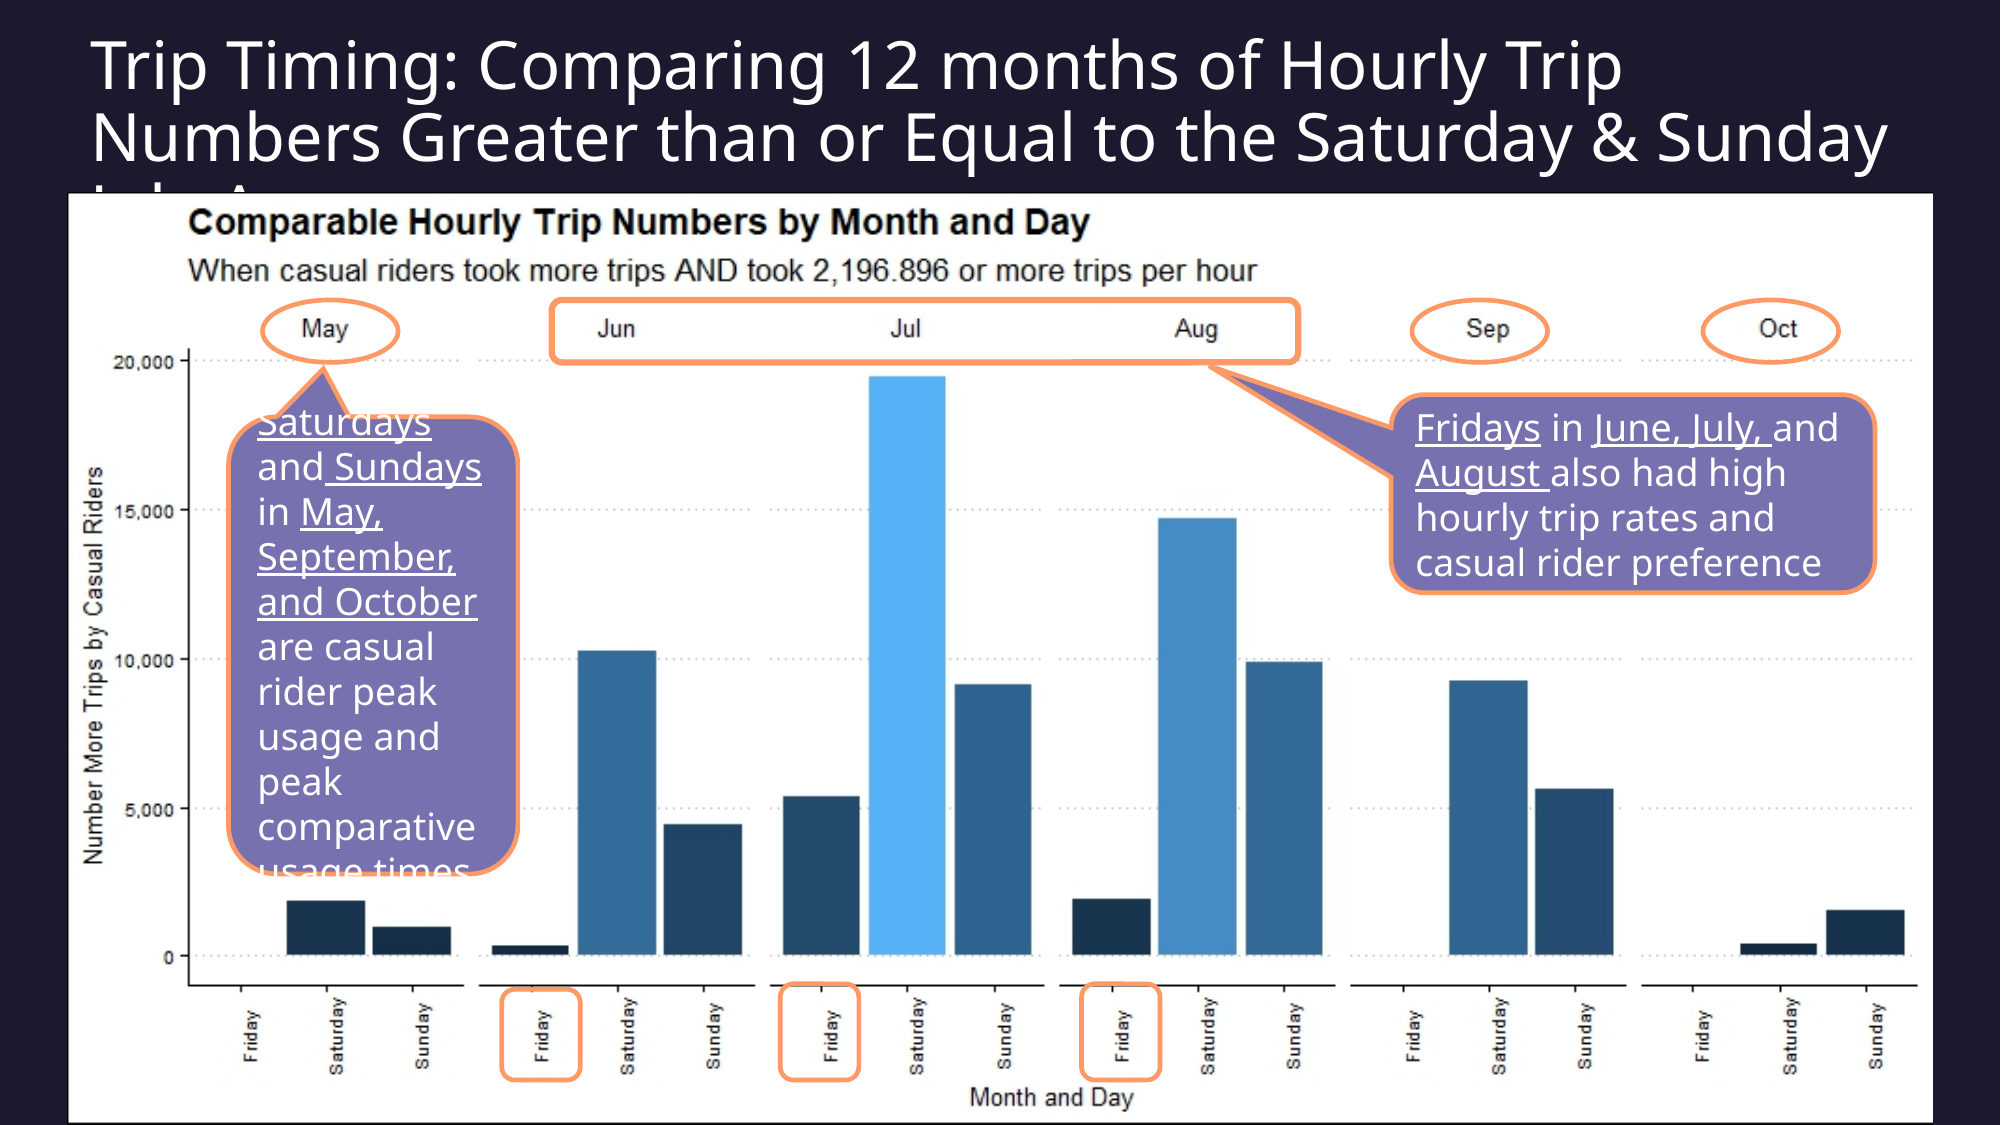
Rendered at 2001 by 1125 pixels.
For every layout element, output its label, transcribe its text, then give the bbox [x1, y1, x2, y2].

title Trip Timing: Comparing 12 months of Hourly Trip Numbers Greater than or Equal to the Saturday & Sunday July Average [90, 32, 1910, 192]
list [67, 192, 1933, 1125]
